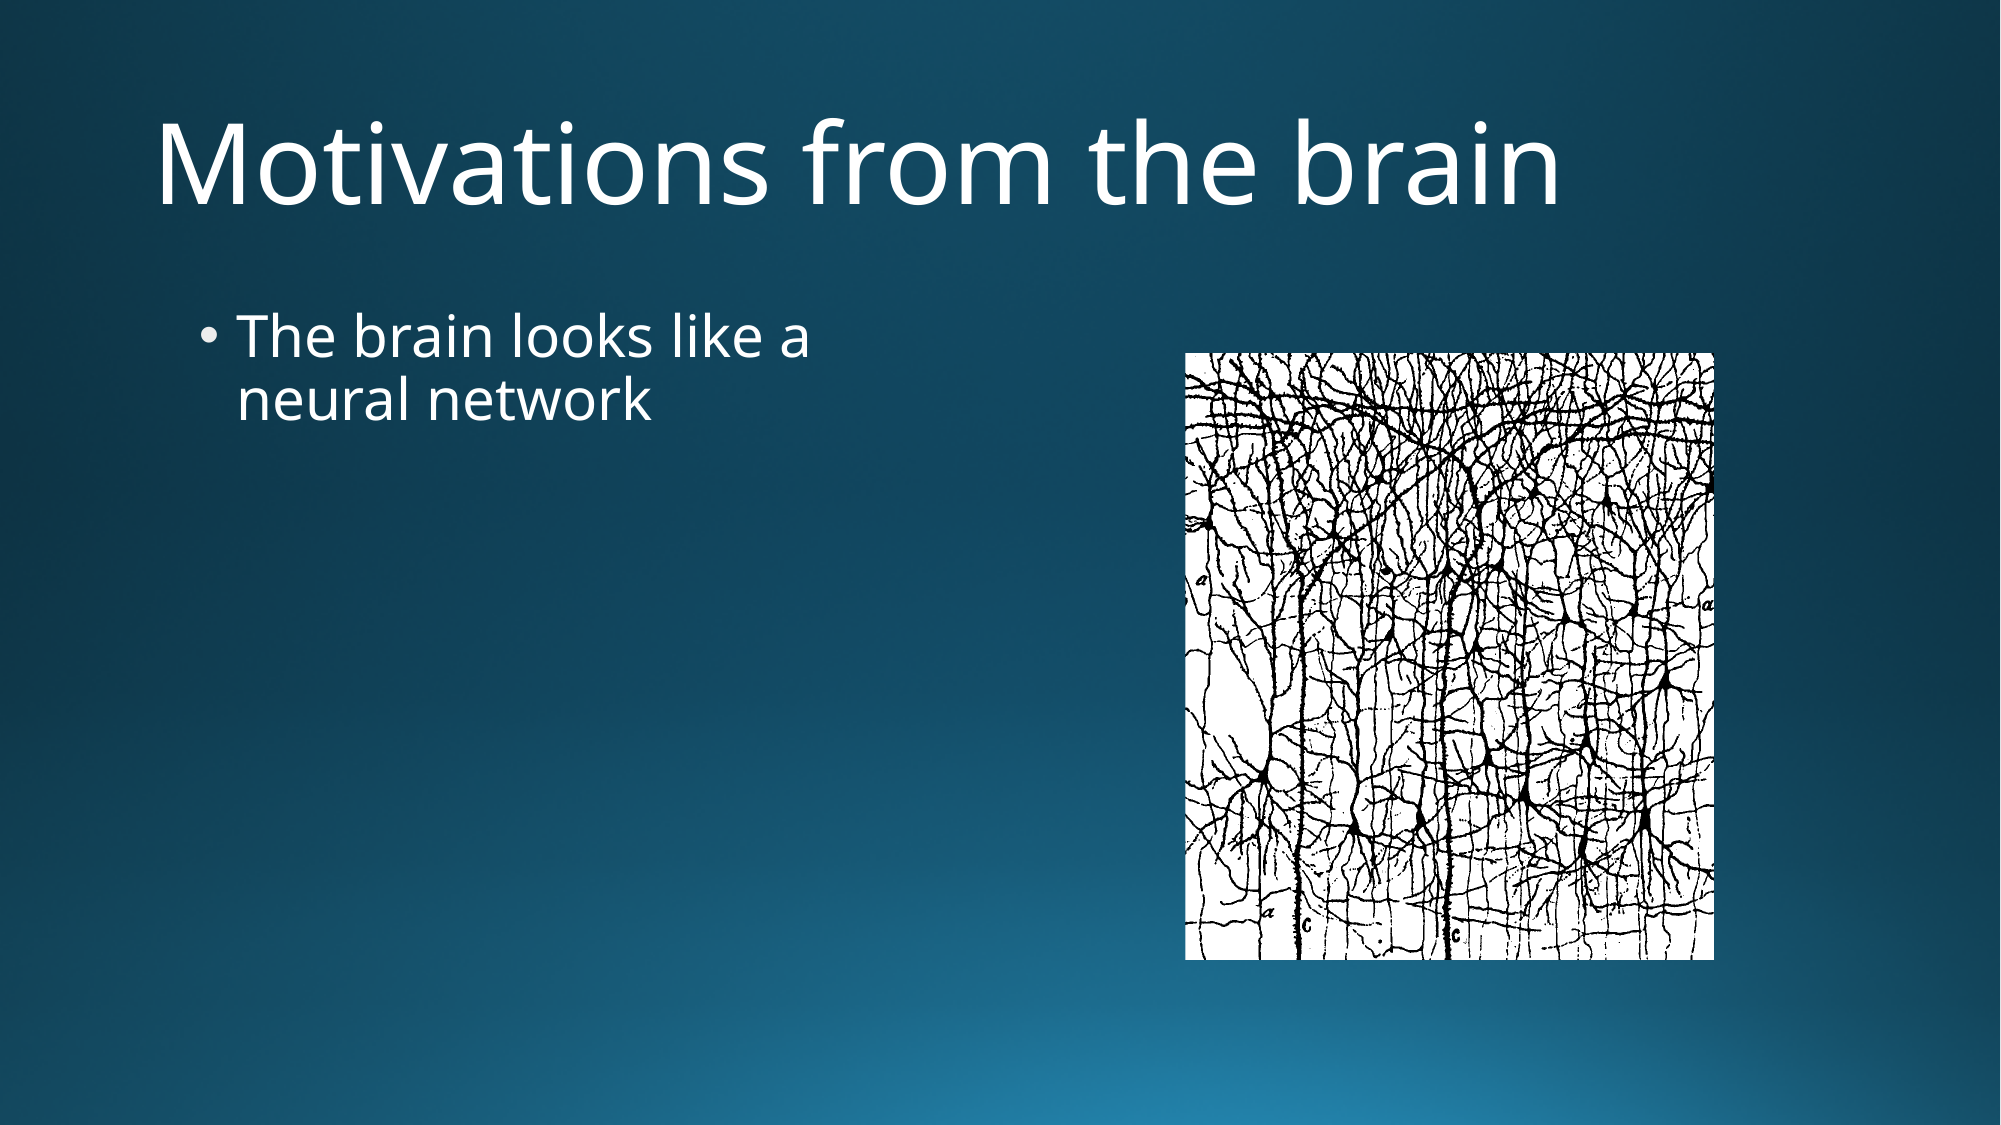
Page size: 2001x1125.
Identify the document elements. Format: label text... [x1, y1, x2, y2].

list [1185, 353, 1714, 960]
title Motivations from the brain [137, 59, 1863, 278]
list The brain looks like a neural network [183, 299, 1009, 1014]
picture [0, 0, 2001, 1125]
